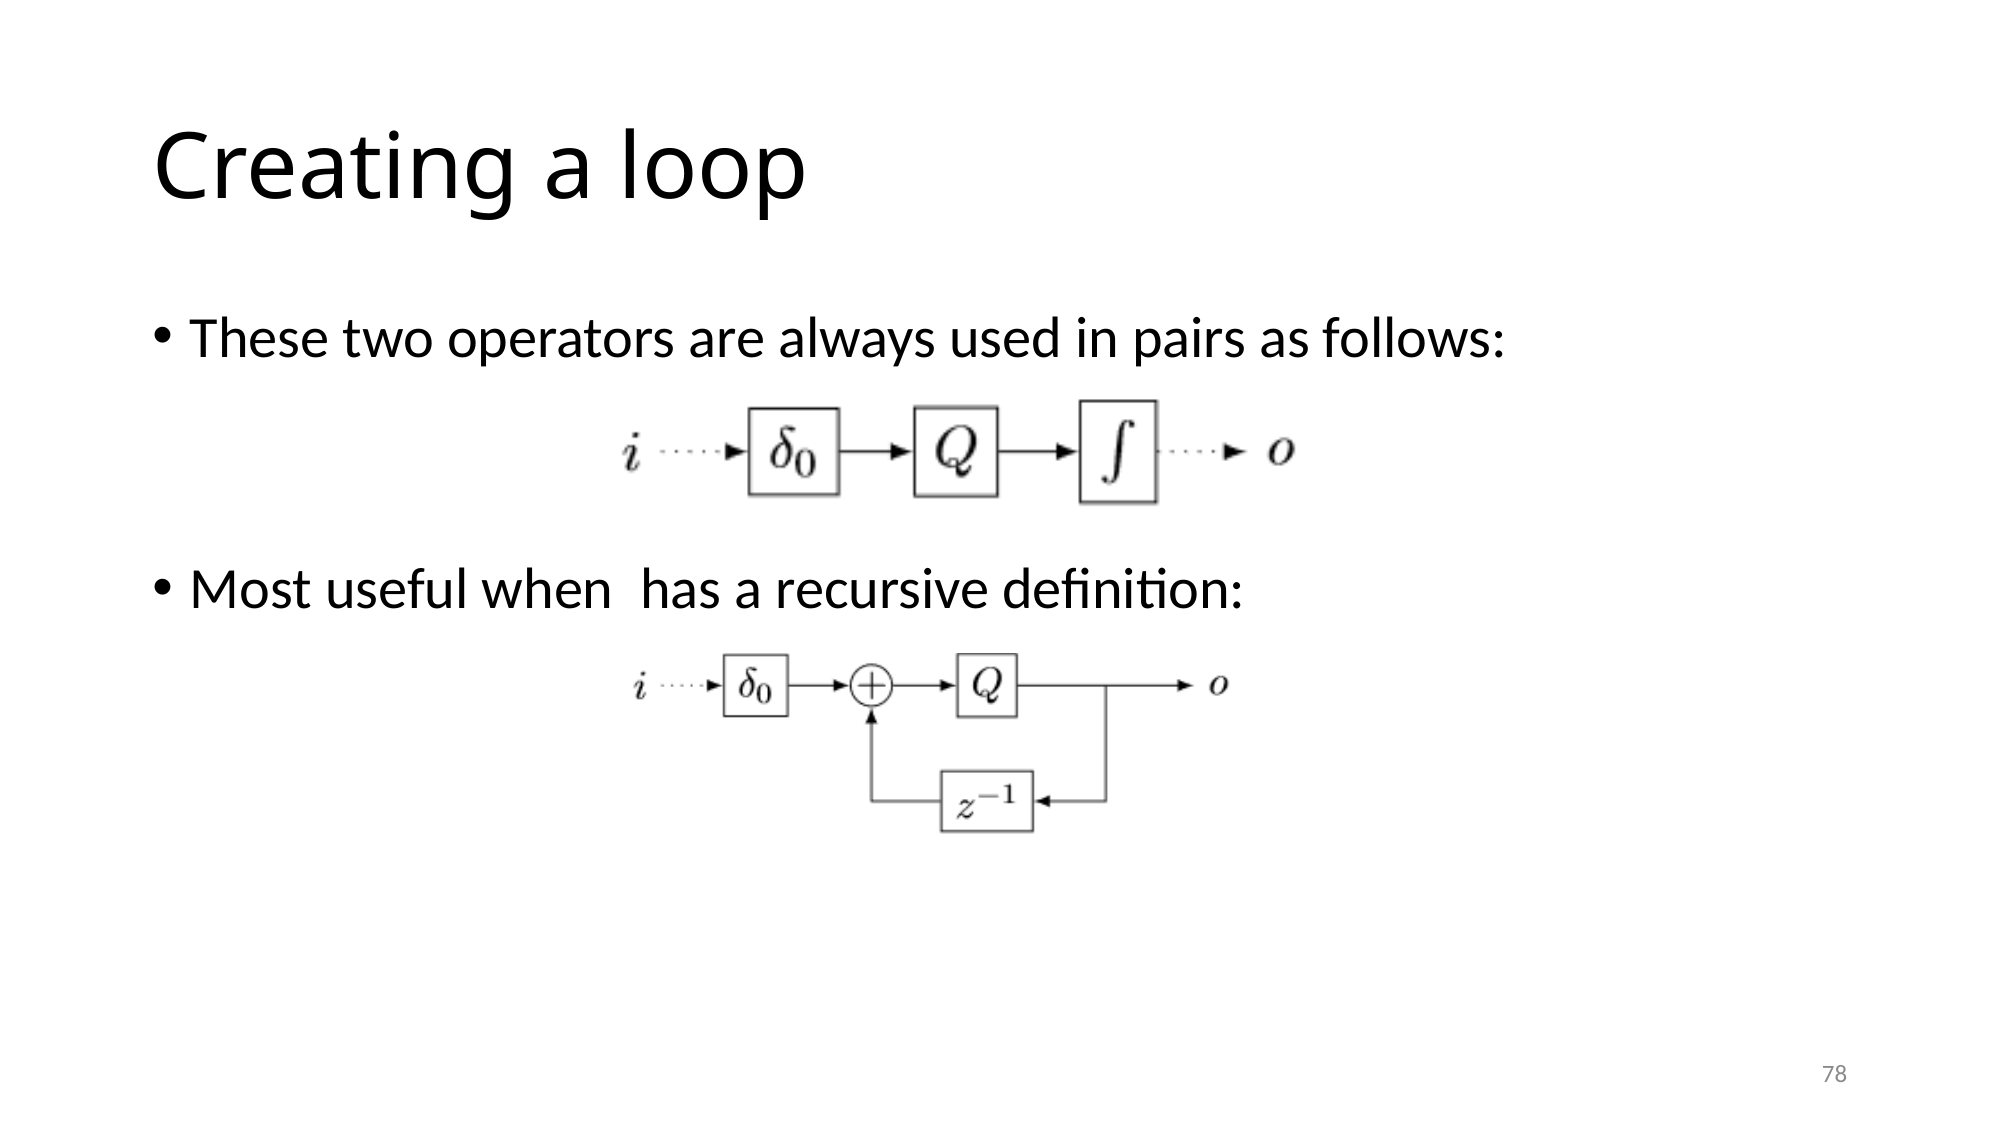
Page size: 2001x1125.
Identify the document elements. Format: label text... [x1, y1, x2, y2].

picture [625, 653, 1240, 841]
picture [603, 398, 1313, 539]
slide_number 78 [1798, 1042, 1863, 1103]
title Creating a loop [137, 59, 1863, 278]
